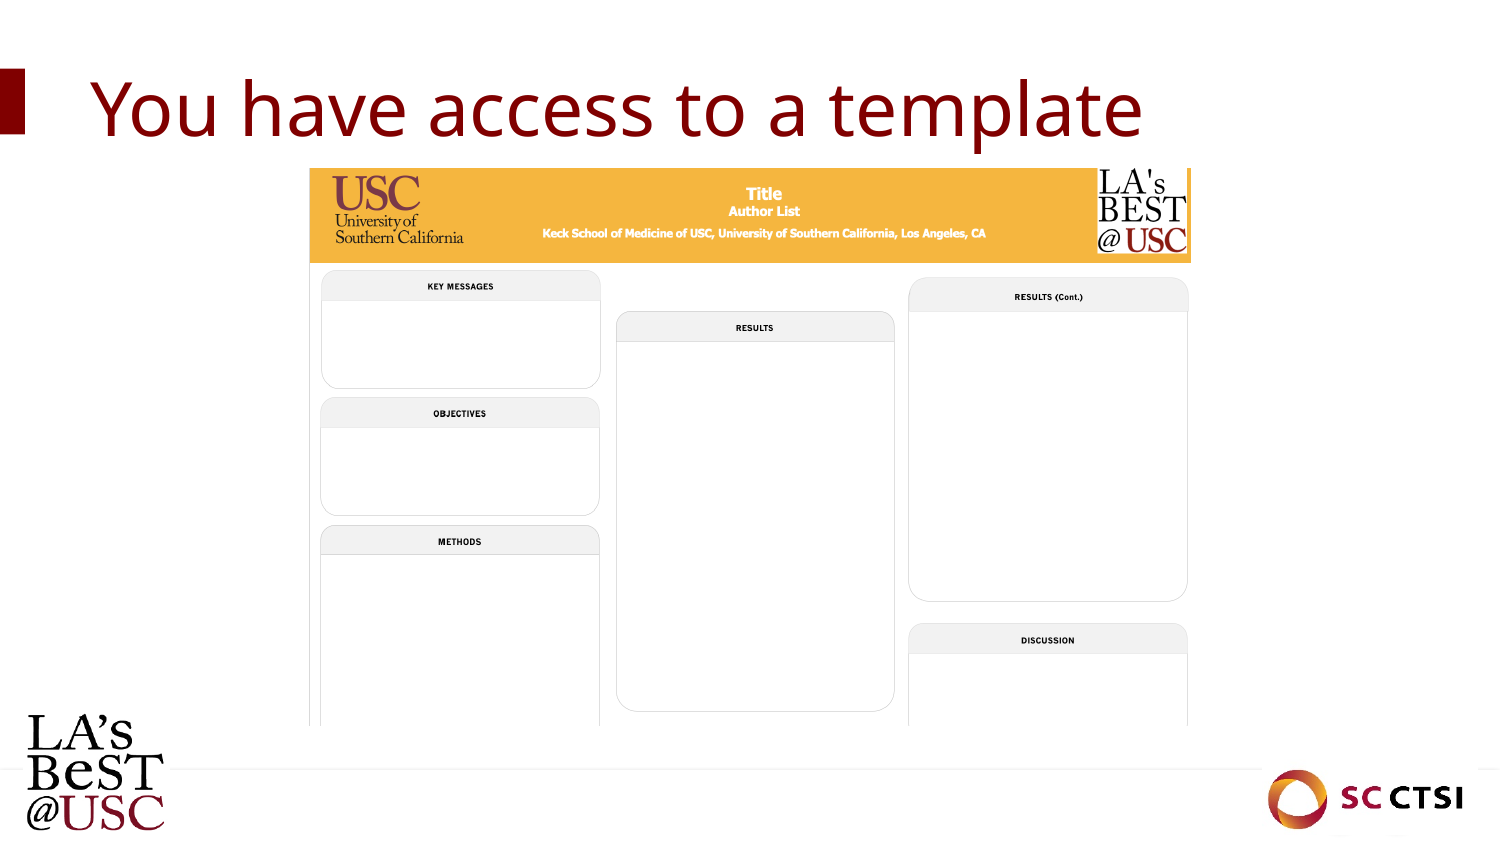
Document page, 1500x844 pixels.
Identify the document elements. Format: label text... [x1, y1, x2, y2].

picture [1262, 759, 1478, 835]
title You have access to a template [75, 71, 1325, 142]
picture [23, 708, 170, 836]
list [309, 168, 1191, 726]
